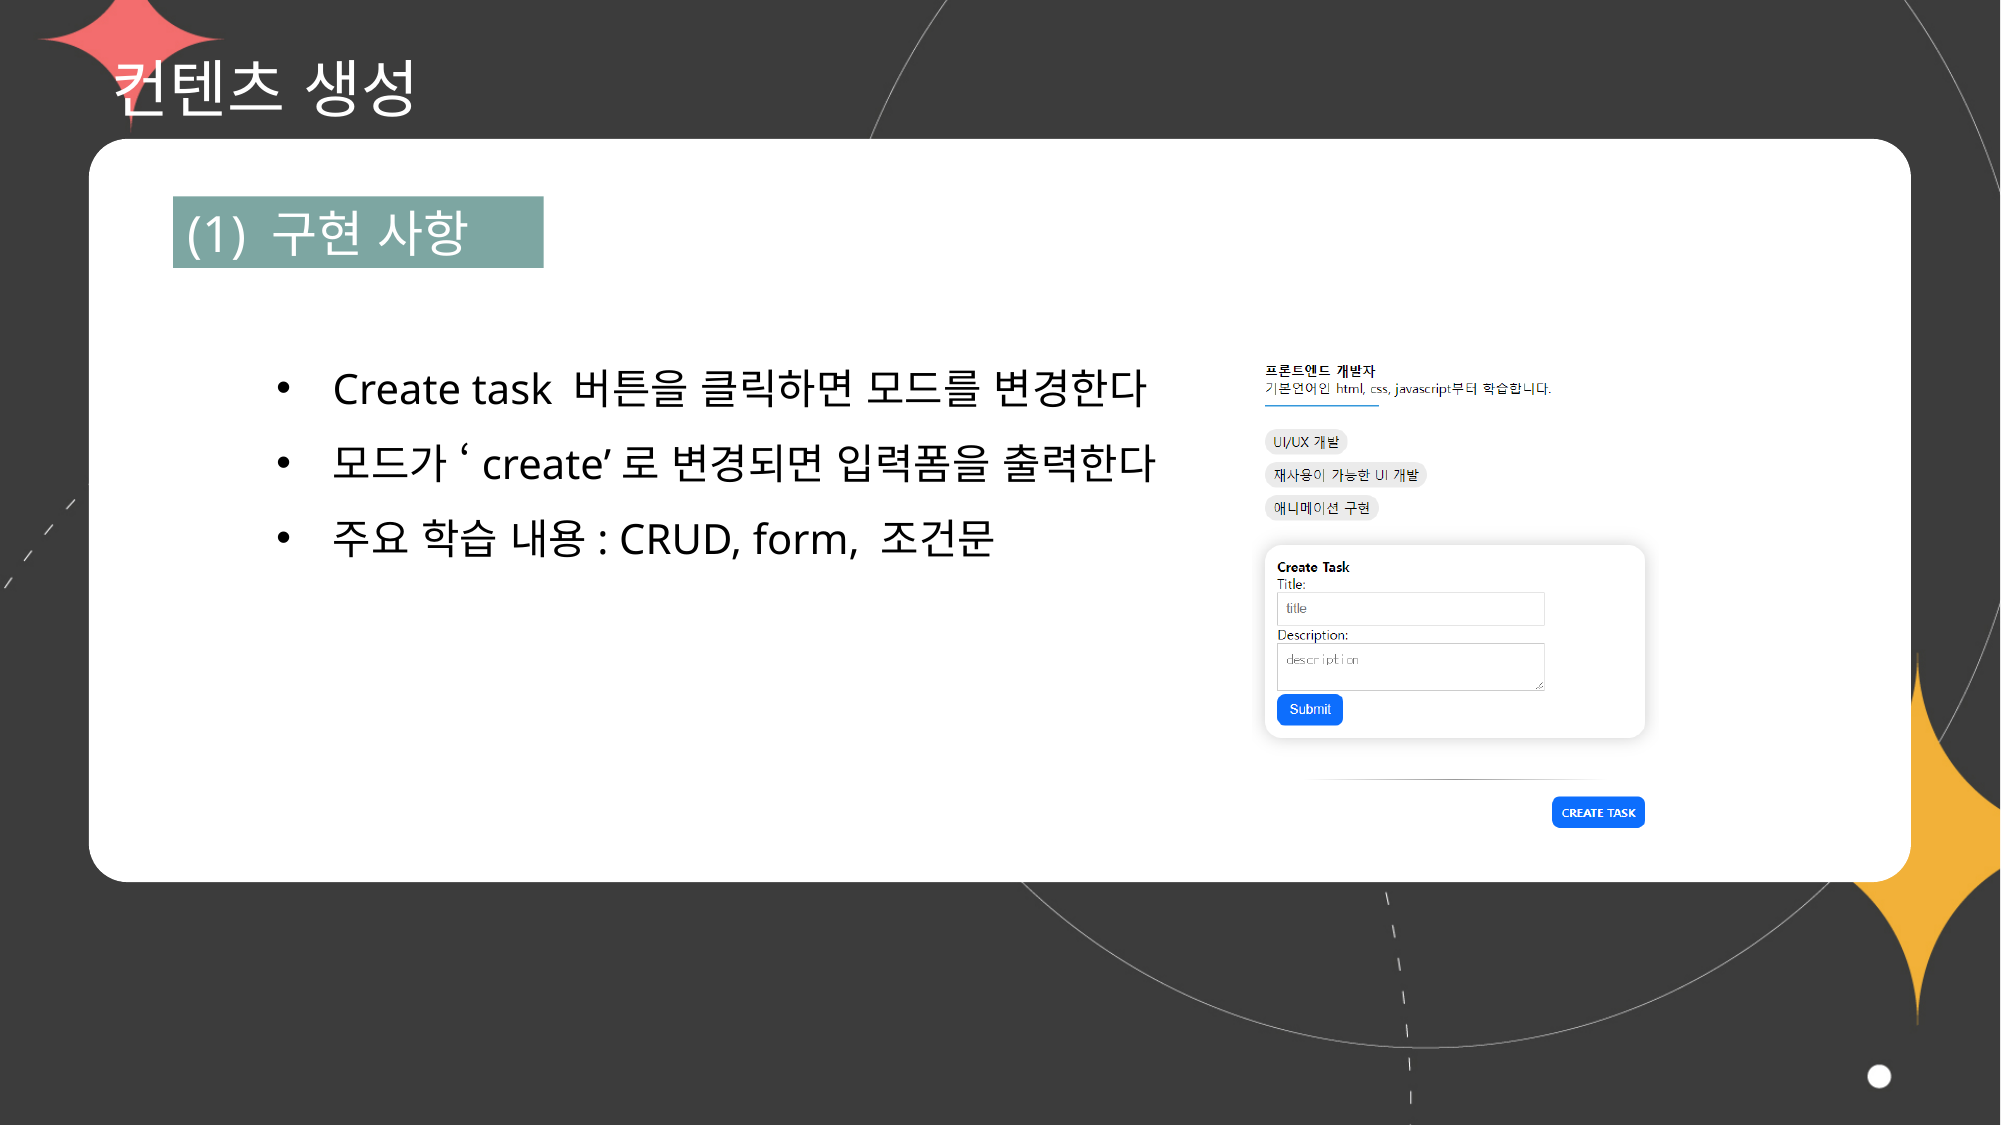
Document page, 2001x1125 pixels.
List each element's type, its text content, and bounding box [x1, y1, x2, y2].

picture [0, 0, 2001, 1125]
title 컨텐츠 생성 [96, 50, 1568, 135]
text_box Create task 버튼을 클릭하면 모드를 변경한다 모드가 ‘create’로 변경되면 입력폼을 출력한다 주요 학습 내용: CRUD, form, 조건문 [261, 330, 1427, 570]
text_box (1) 구현 사항 [172, 195, 545, 269]
